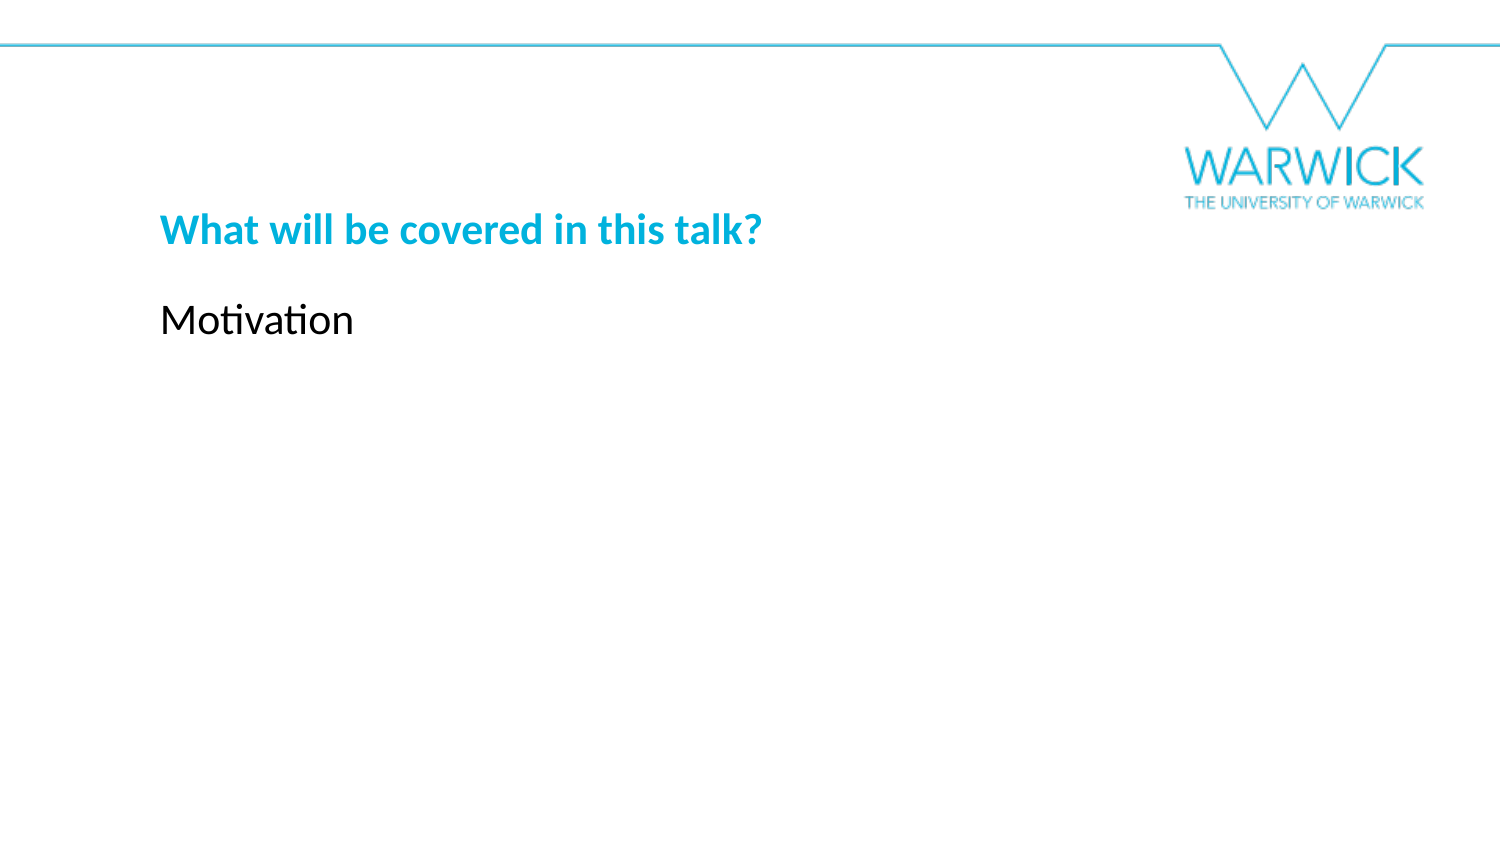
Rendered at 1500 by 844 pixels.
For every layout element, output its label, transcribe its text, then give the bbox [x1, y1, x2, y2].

list What will be covered in this talk? [145, 199, 1027, 262]
list Motivation [145, 289, 1148, 741]
